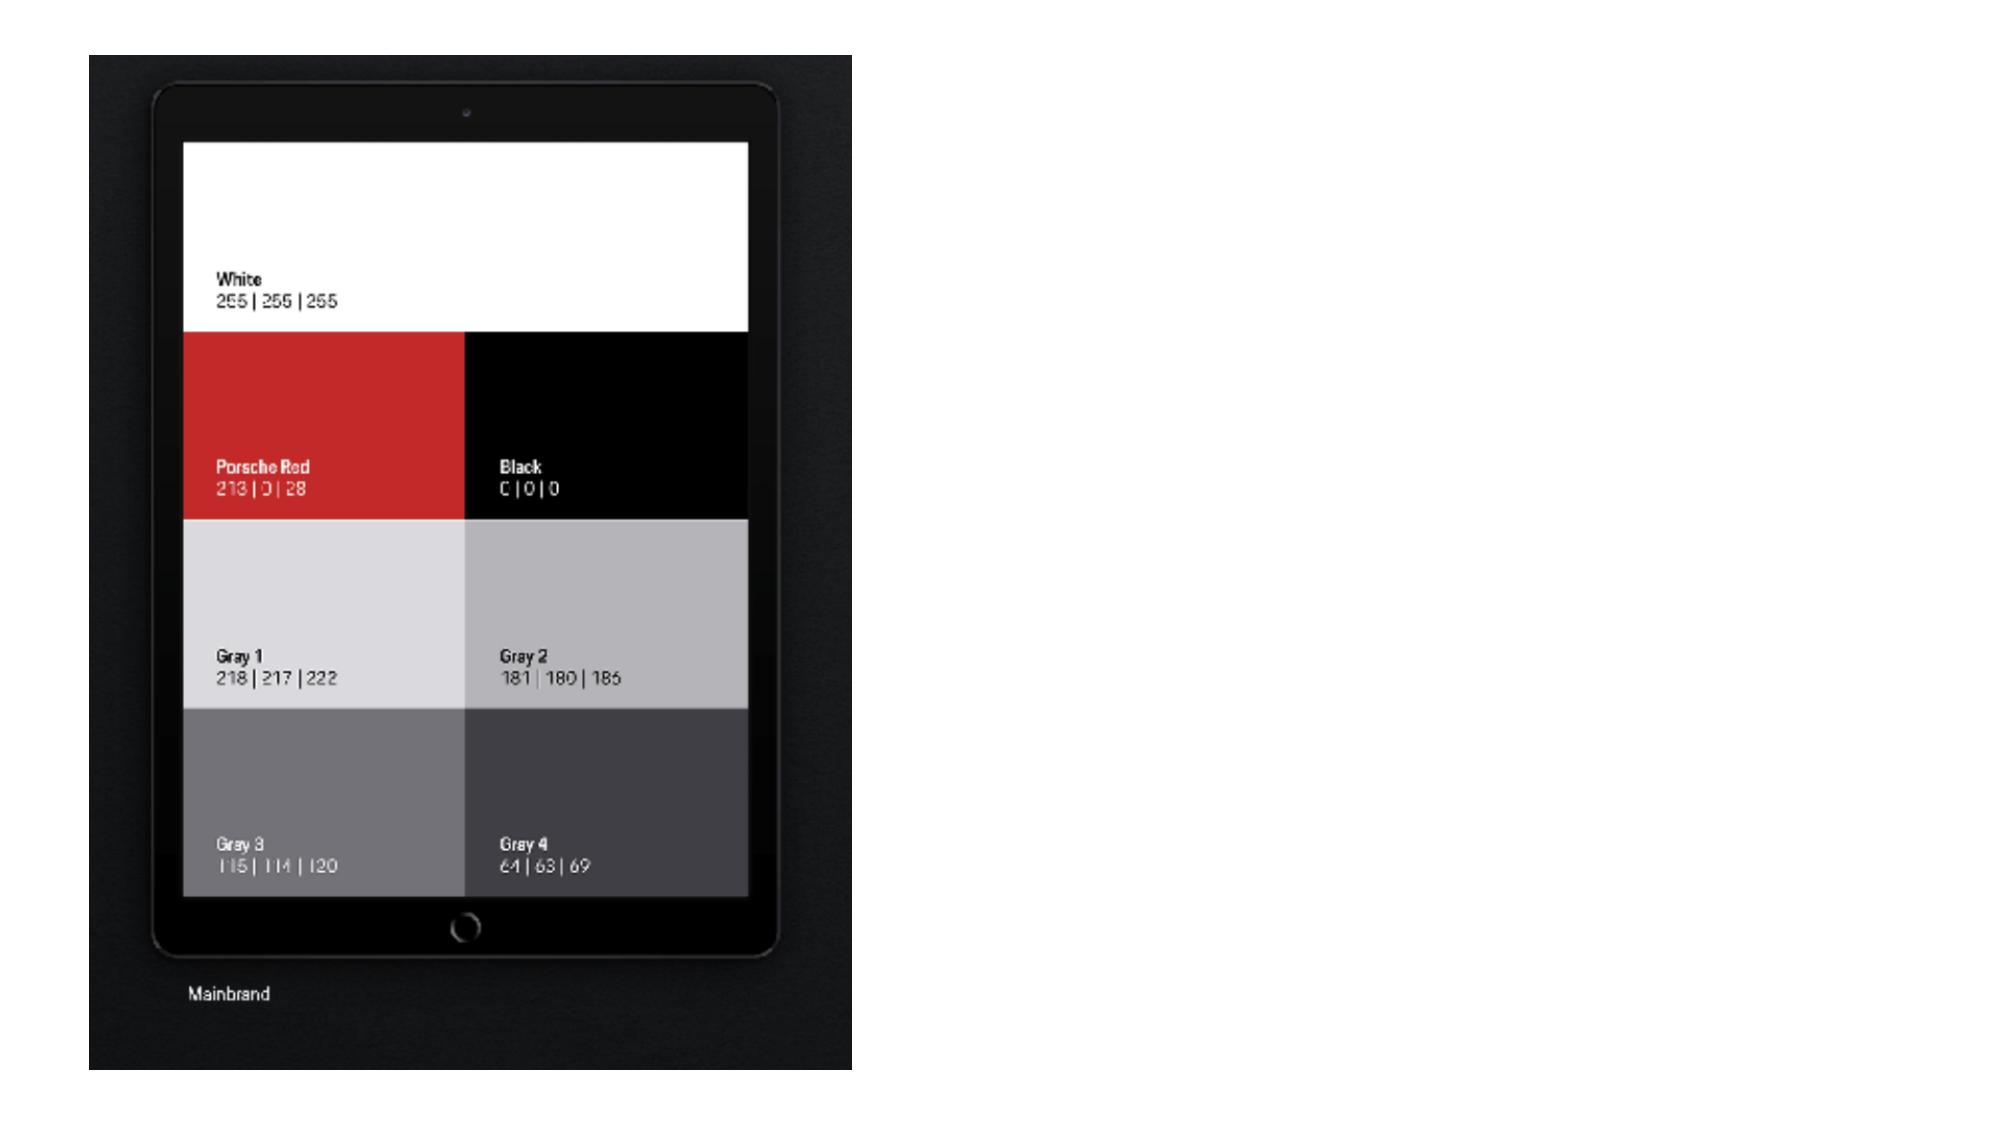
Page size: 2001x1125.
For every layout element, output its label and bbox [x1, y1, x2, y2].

picture [89, 55, 852, 1070]
